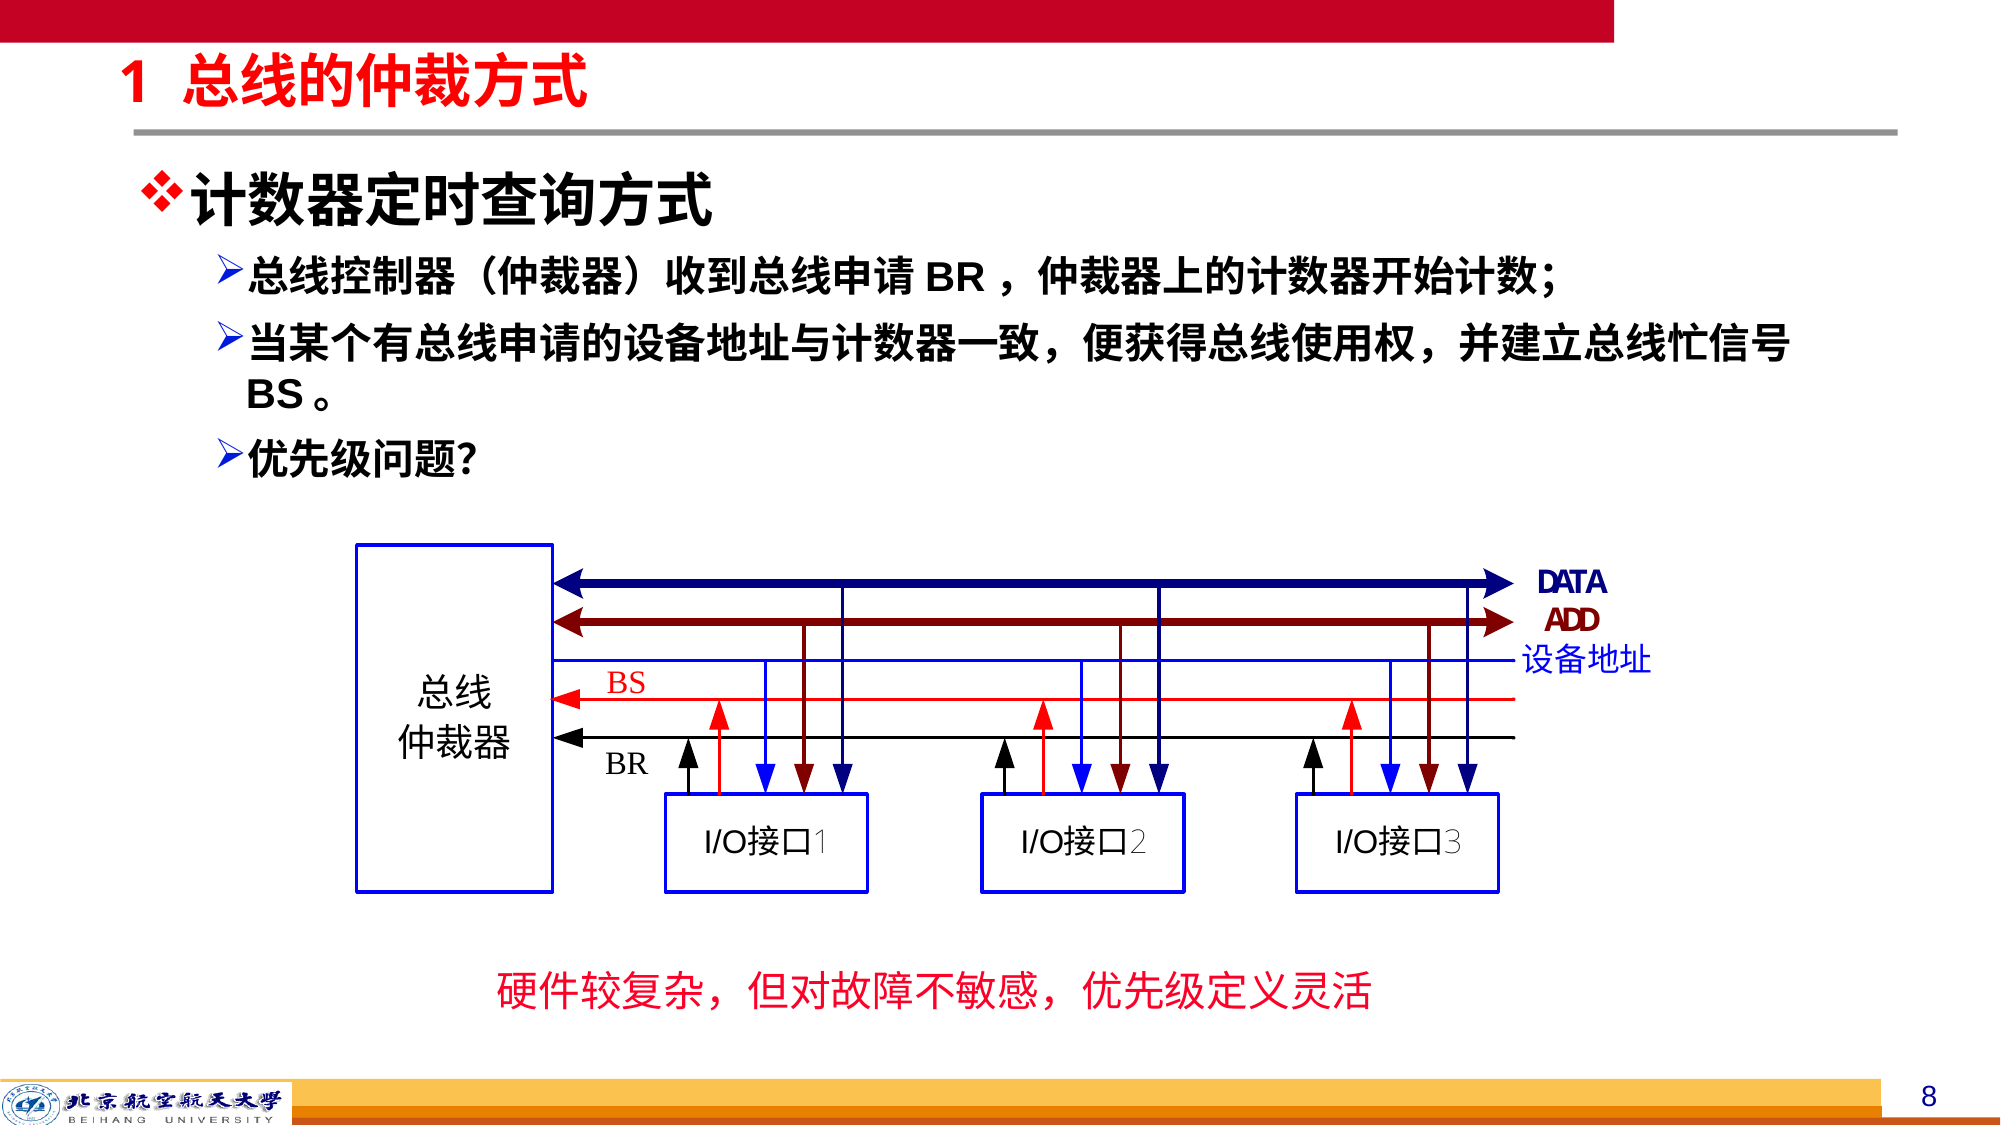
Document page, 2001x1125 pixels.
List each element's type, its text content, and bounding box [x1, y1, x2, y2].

picture [0, 1082, 292, 1125]
title 1 总线的仲裁方式 [107, 48, 972, 119]
text_box 硬件较复杂，但对故障不敏感，优先级定义灵活 [432, 957, 1437, 1023]
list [350, 538, 1674, 899]
list 计数器定时查询方式 总线控制器（仲裁器）收到总线申请BR，仲裁器上的计数器开始计数； 当某个有总线申请的设备地址与计数器一致，便获得总线使用权，并建立总线忙信号BS。 优先级问题？ [125, 152, 1911, 812]
